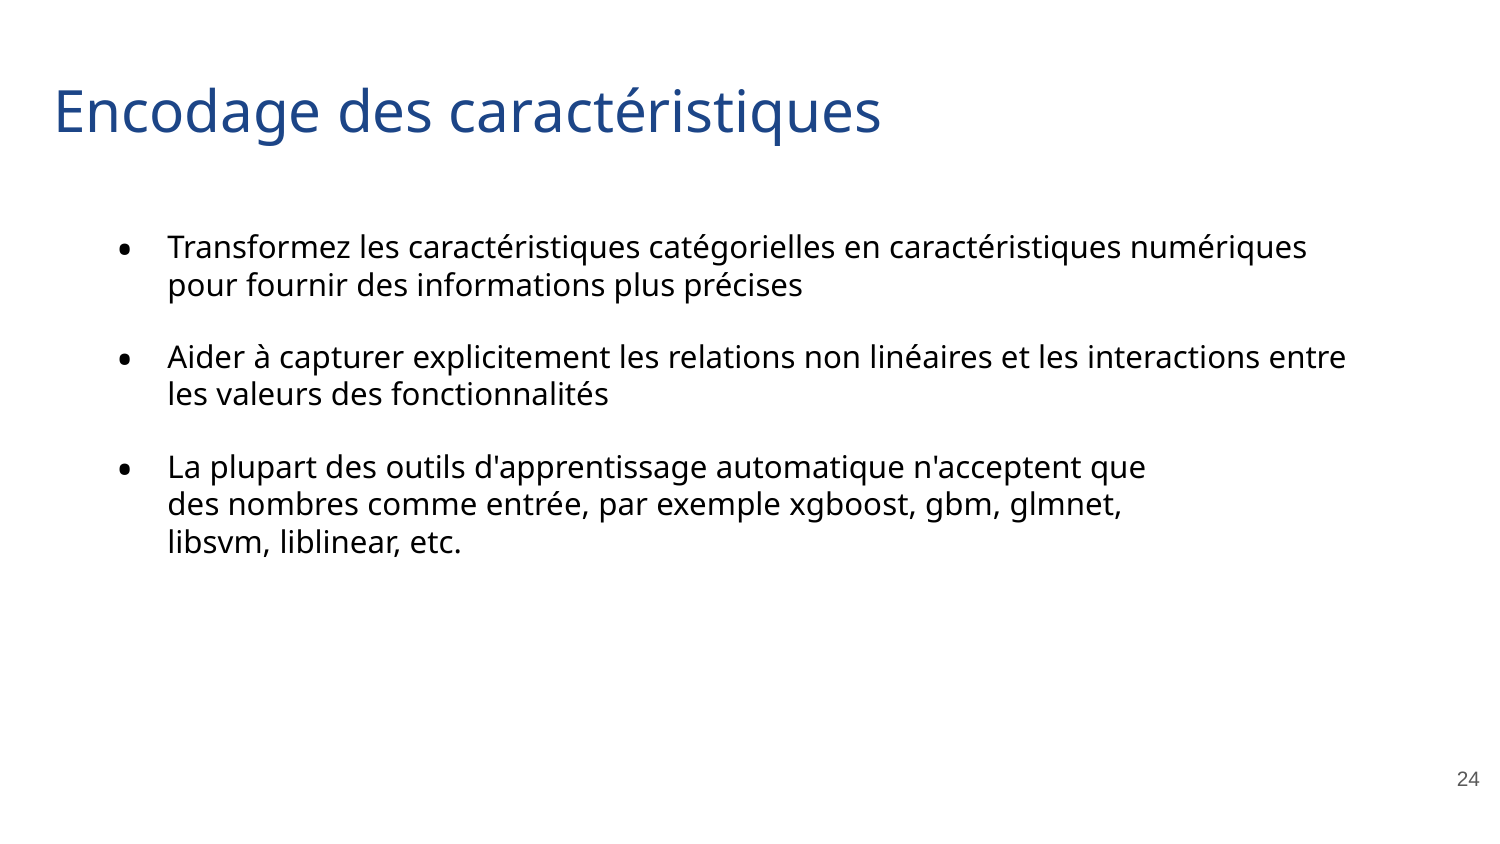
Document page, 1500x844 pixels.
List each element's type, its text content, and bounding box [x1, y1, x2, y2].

text_box La plupart des outils d'apprentissage automatique n'acceptent que des nombres comme entrée, par exemple xgboost, gbm, glmnet, libsvm, liblinear, etc. [165, 445, 1207, 524]
title Encodage des caractéristiques [51, 72, 1449, 167]
text_box • [114, 328, 136, 386]
slide_number ‹#› [1389, 764, 1480, 830]
text_box • [114, 218, 136, 277]
text_box • [114, 438, 136, 496]
text_box Aider à capturer explicitement les relations non linéaires et les interactions entre les valeurs des fonctionnalités [165, 336, 1359, 414]
text_box Transformez les caractéristiques catégorielles en caractéristiques numériques pour fournir des informations plus précises [165, 226, 1353, 304]
